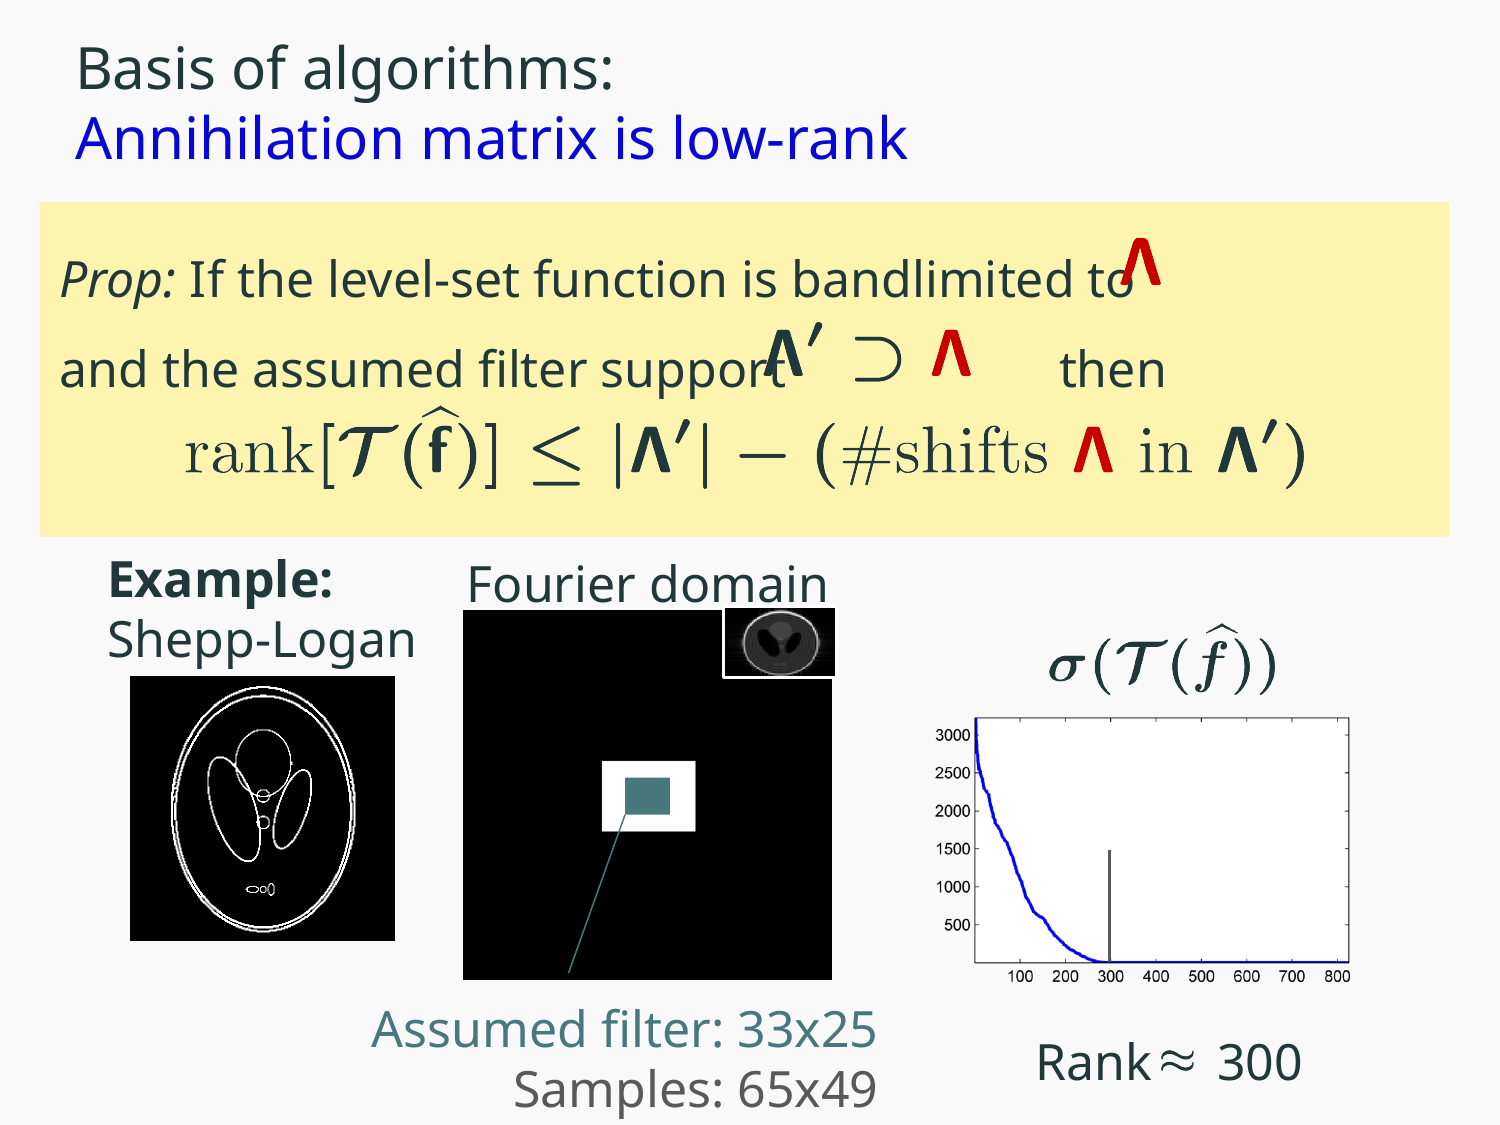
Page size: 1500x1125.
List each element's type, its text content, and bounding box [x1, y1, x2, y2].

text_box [100, 506, 1382, 1125]
picture [763, 321, 972, 383]
text_box [39, 201, 1450, 538]
text_box Basis of algorithms: Annihilation matrix is low-rank [60, 0, 1450, 201]
picture [1120, 238, 1161, 286]
picture [185, 404, 1304, 489]
text_box Prop: If the level-set function is bandlimited to and the assumed filter support then [44, 202, 1445, 653]
picture [129, 675, 396, 941]
